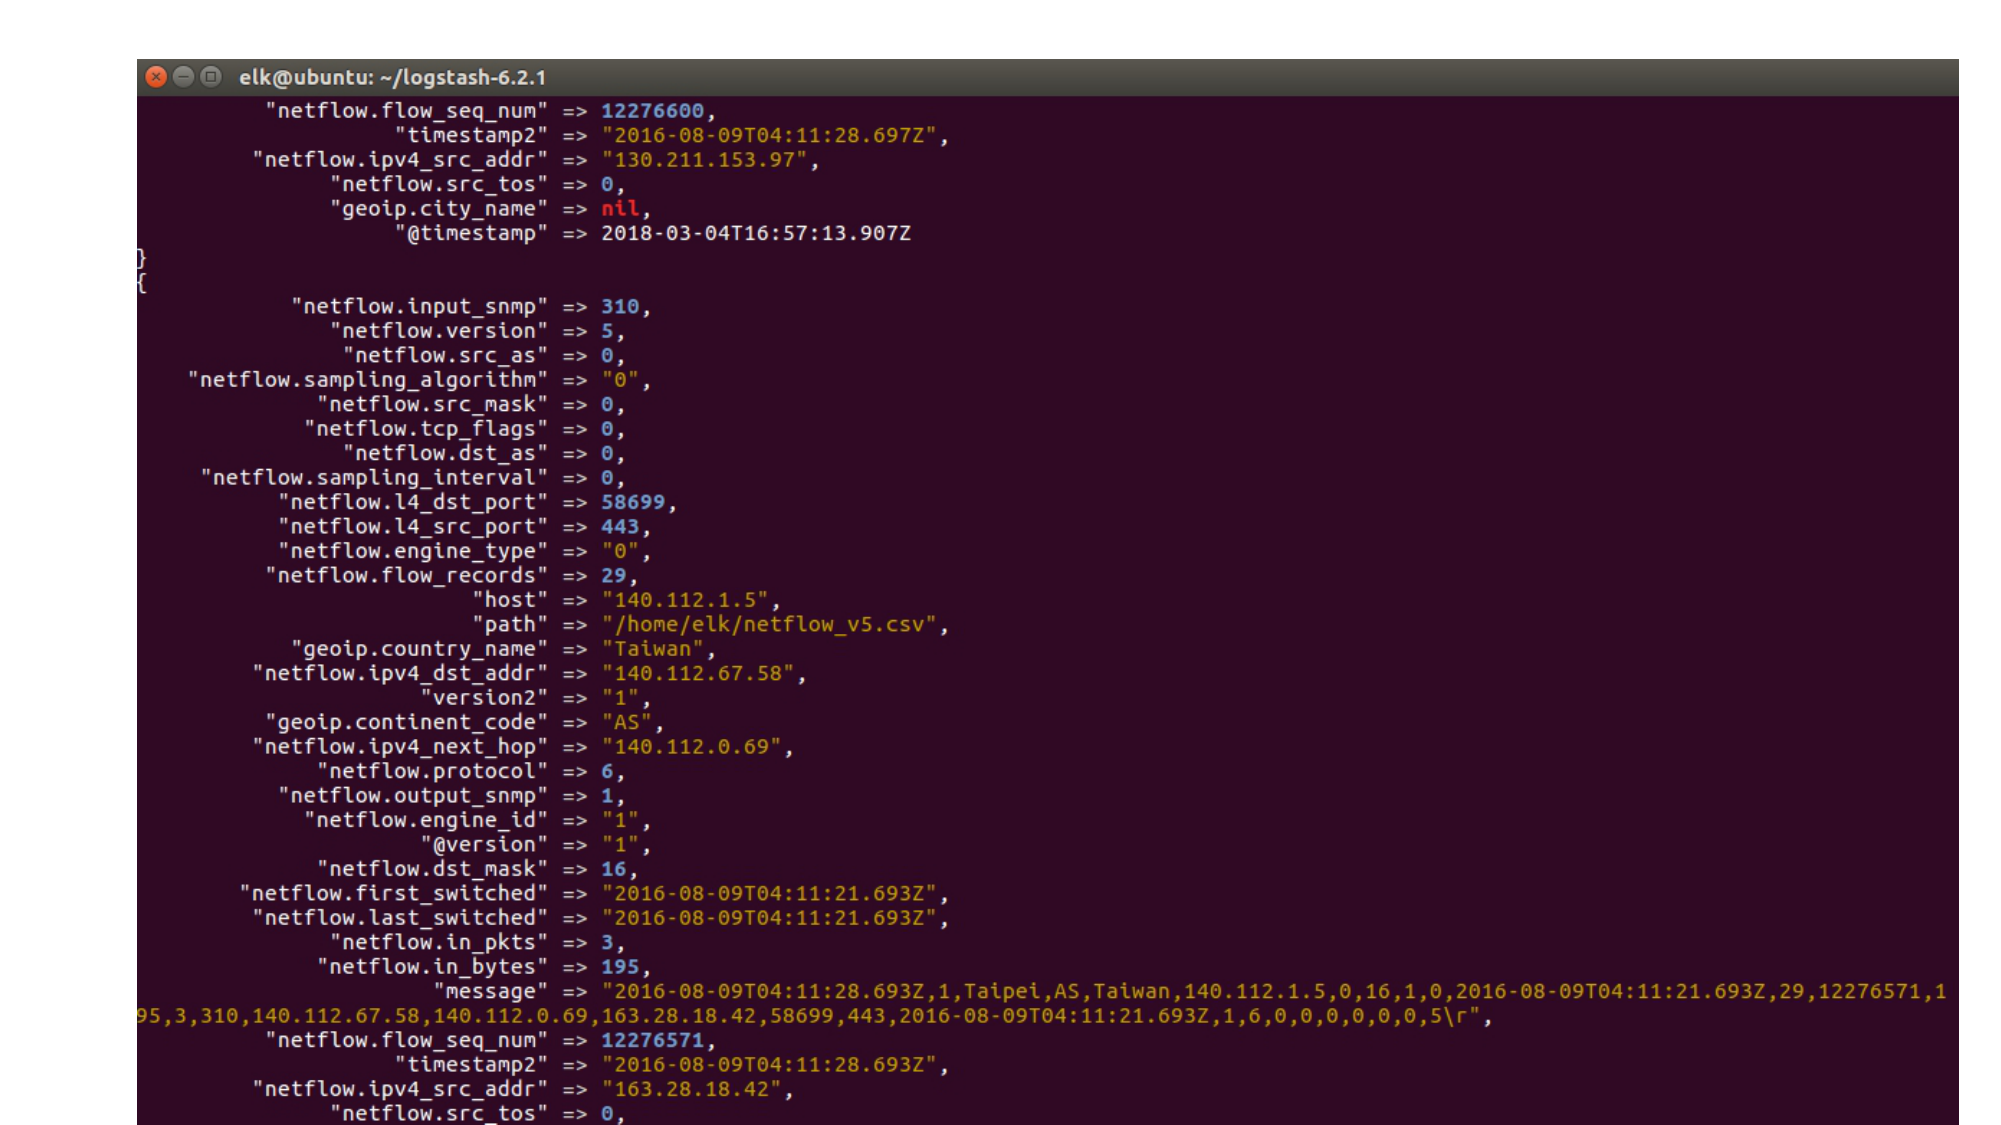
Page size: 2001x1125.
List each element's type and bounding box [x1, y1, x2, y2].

list [137, 59, 1959, 1125]
